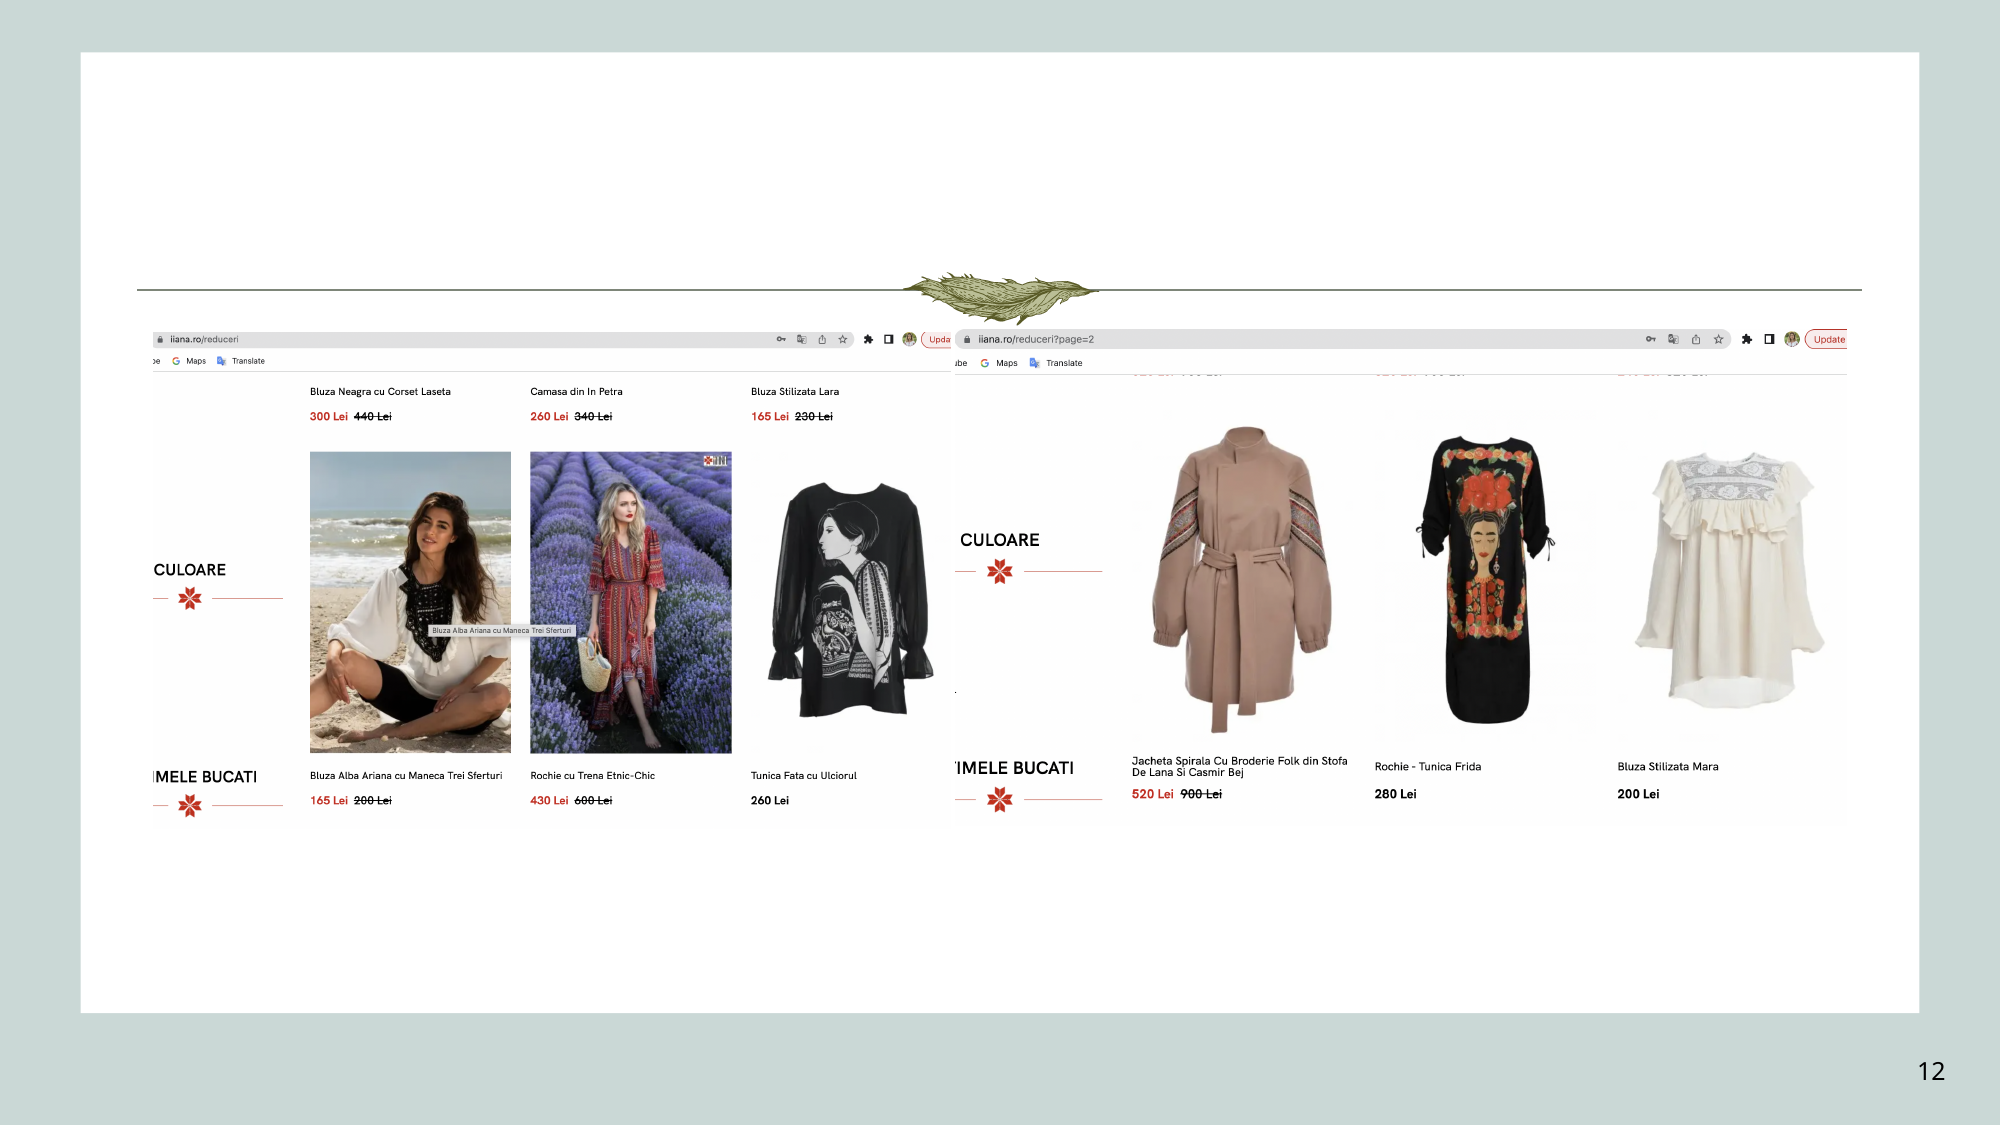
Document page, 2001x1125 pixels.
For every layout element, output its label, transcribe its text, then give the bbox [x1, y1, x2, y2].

picture [901, 267, 1100, 326]
slide_number 12 [1510, 1042, 1961, 1103]
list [153, 332, 951, 829]
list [955, 329, 1847, 826]
